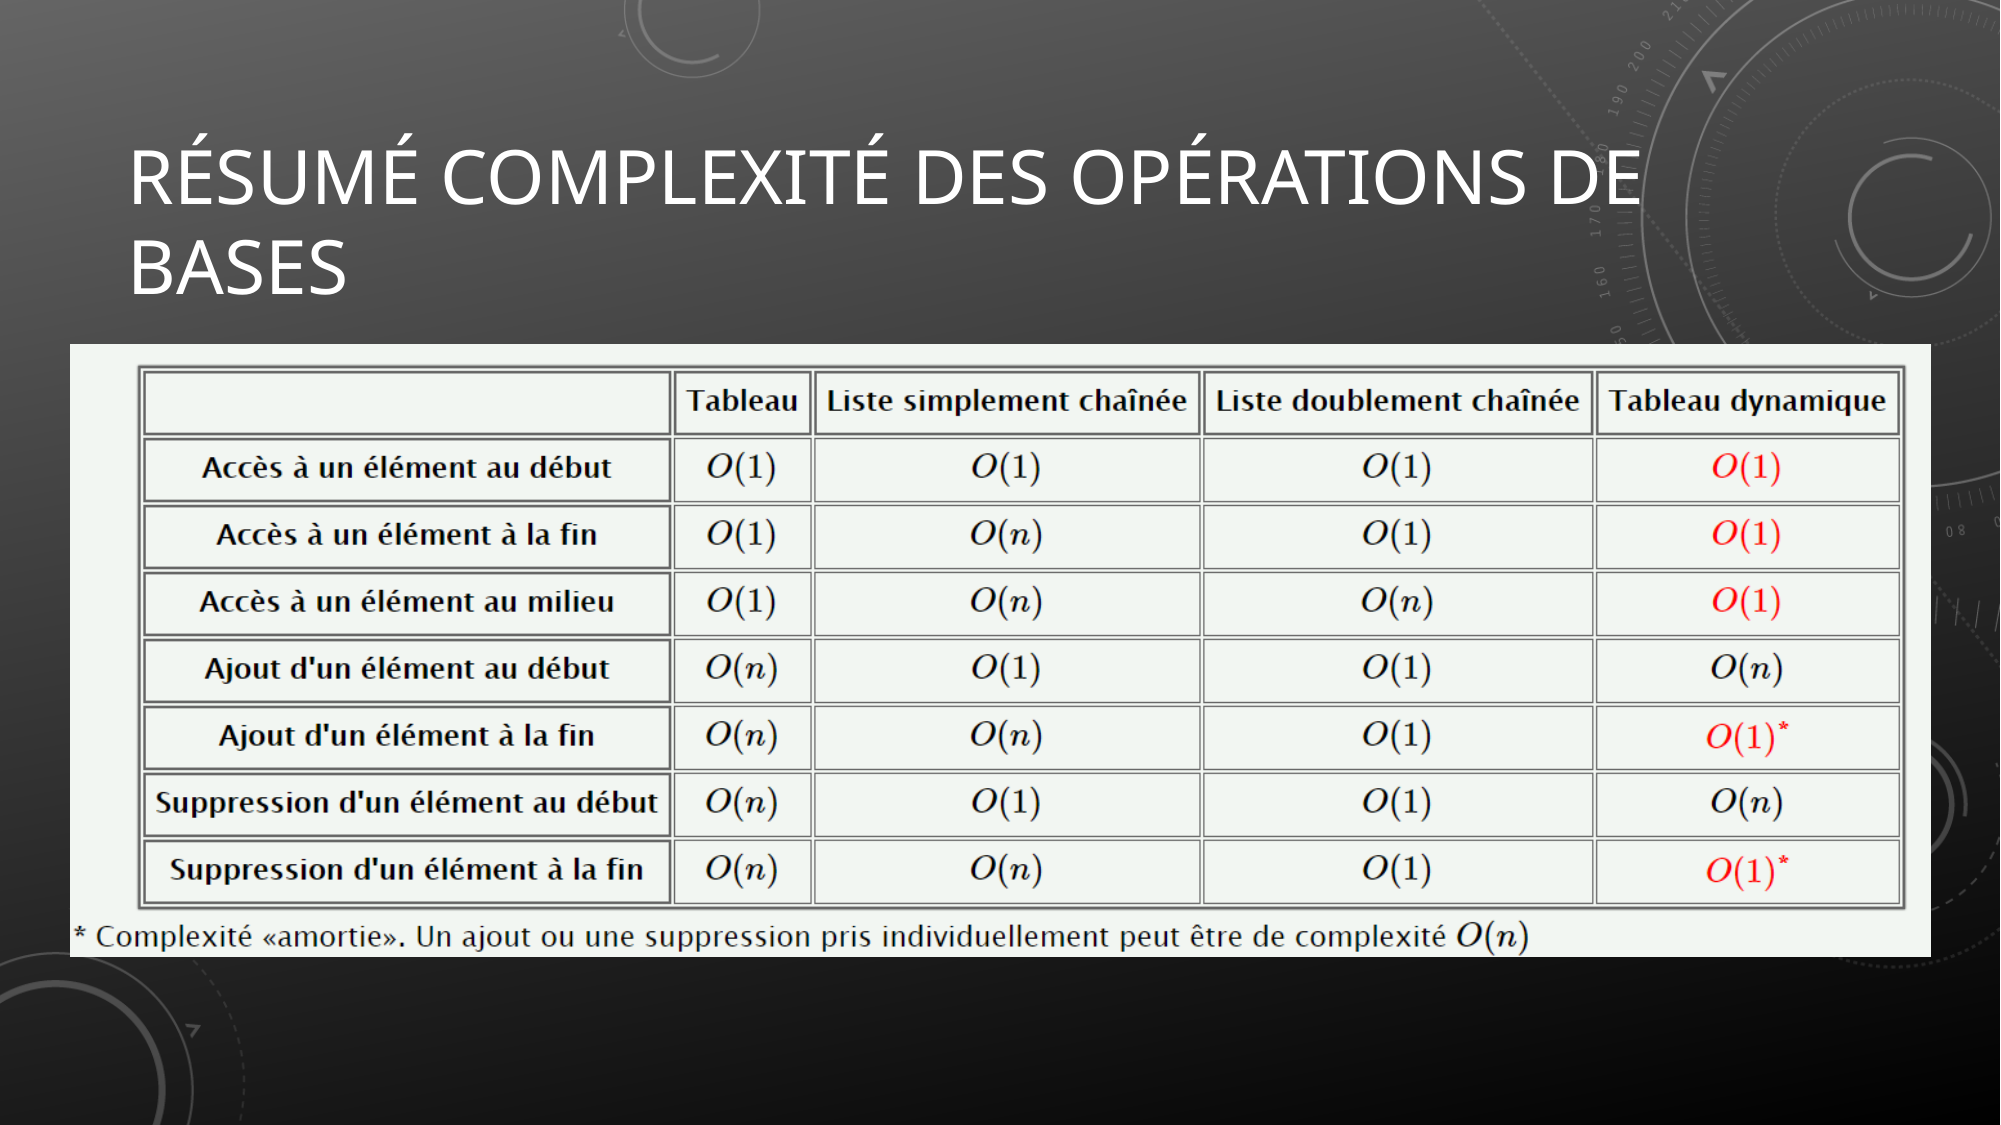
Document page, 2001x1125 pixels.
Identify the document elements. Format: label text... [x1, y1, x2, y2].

picture [0, 0, 2000, 1125]
title Résumé complexité des opérations de bases [112, 99, 1775, 339]
